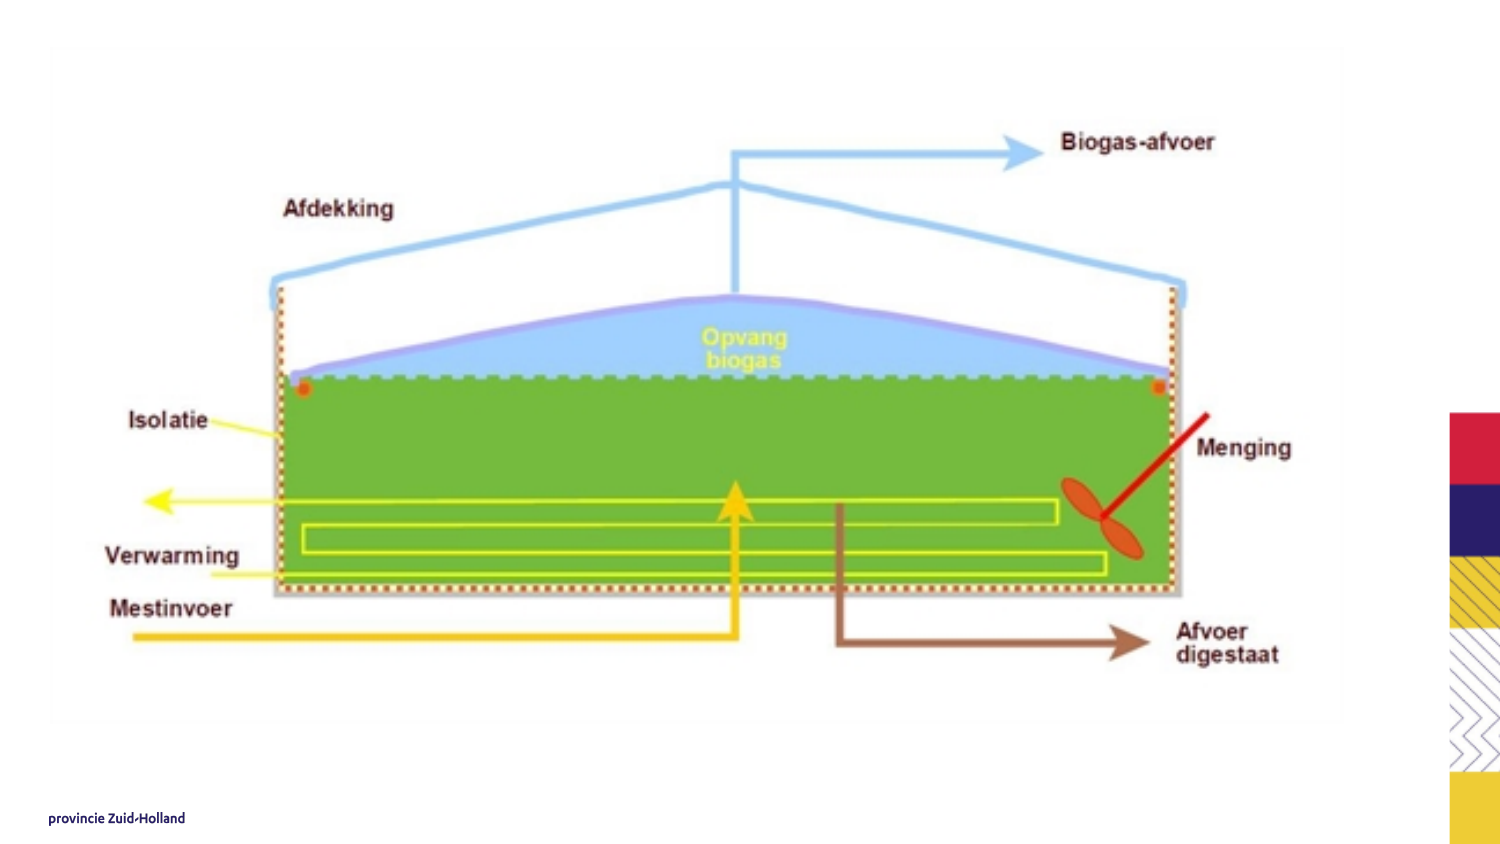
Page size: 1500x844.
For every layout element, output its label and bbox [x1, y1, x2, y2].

picture [1449, 412, 1500, 844]
picture [49, 812, 185, 826]
picture [50, 47, 1344, 724]
